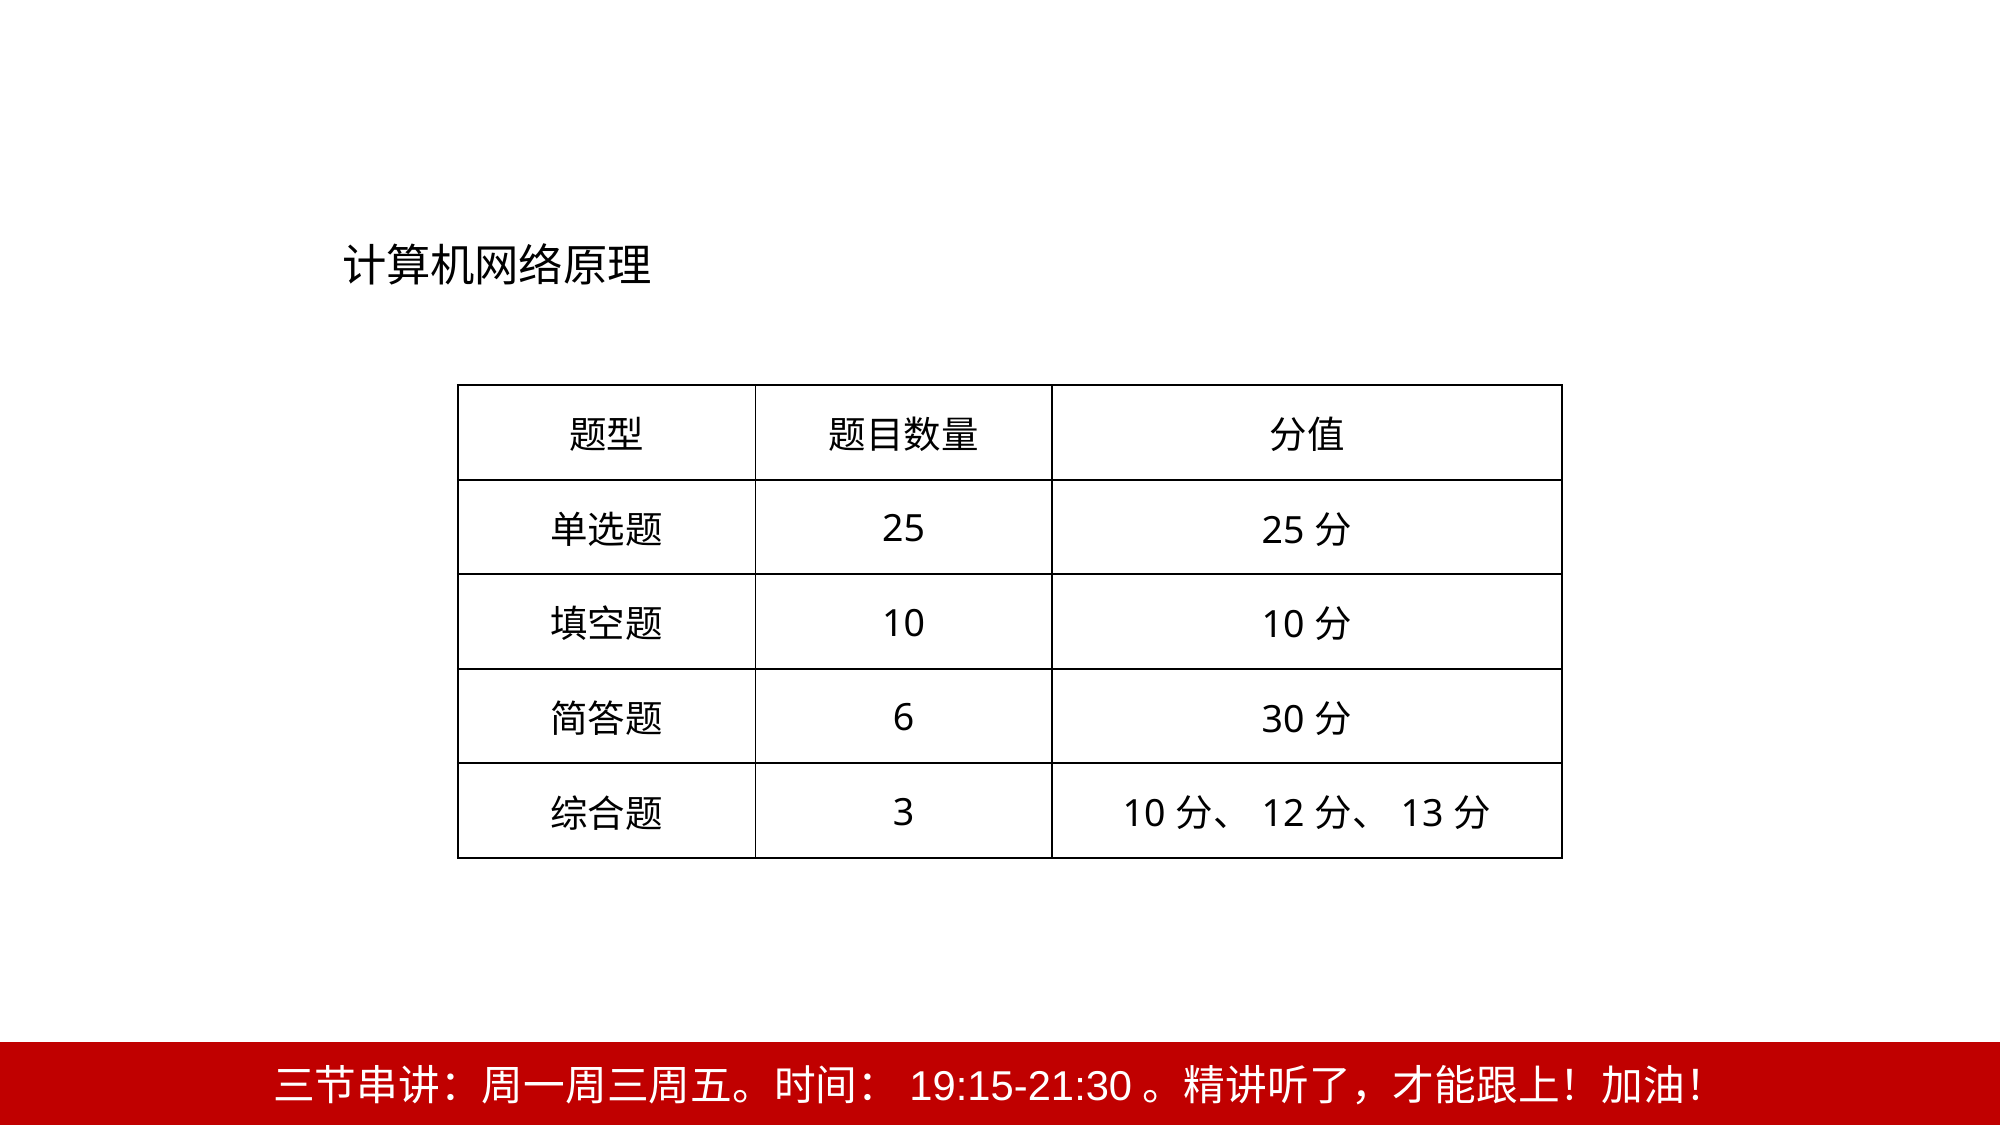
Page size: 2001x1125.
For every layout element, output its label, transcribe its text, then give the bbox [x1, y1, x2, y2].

table_cell 10 [756, 575, 1051, 668]
table_cell 6 [756, 670, 1051, 762]
table_cell 10分、12分、13分 [1053, 764, 1561, 857]
text_box 计算机网络原理 [306, 230, 1141, 298]
table_cell 综合题 [459, 764, 755, 857]
table_cell 10分 [1053, 575, 1561, 668]
table_cell 简答题 [459, 670, 755, 762]
table_header 题目数量 [756, 386, 1051, 479]
table_cell 3 [756, 764, 1051, 857]
table_header 题型 [459, 386, 755, 479]
table_header 分值 [1053, 386, 1561, 479]
table_cell 25 [756, 481, 1051, 573]
table_cell 单选题 [459, 481, 755, 573]
table_cell 25分 [1053, 481, 1561, 573]
text_box 三节串讲：周一周三周五。时间：19:15-21:30。精讲听了，才能跟上！加油！ [0, 1042, 2000, 1125]
table_cell 30分 [1053, 670, 1561, 762]
table_cell 填空题 [459, 575, 755, 668]
